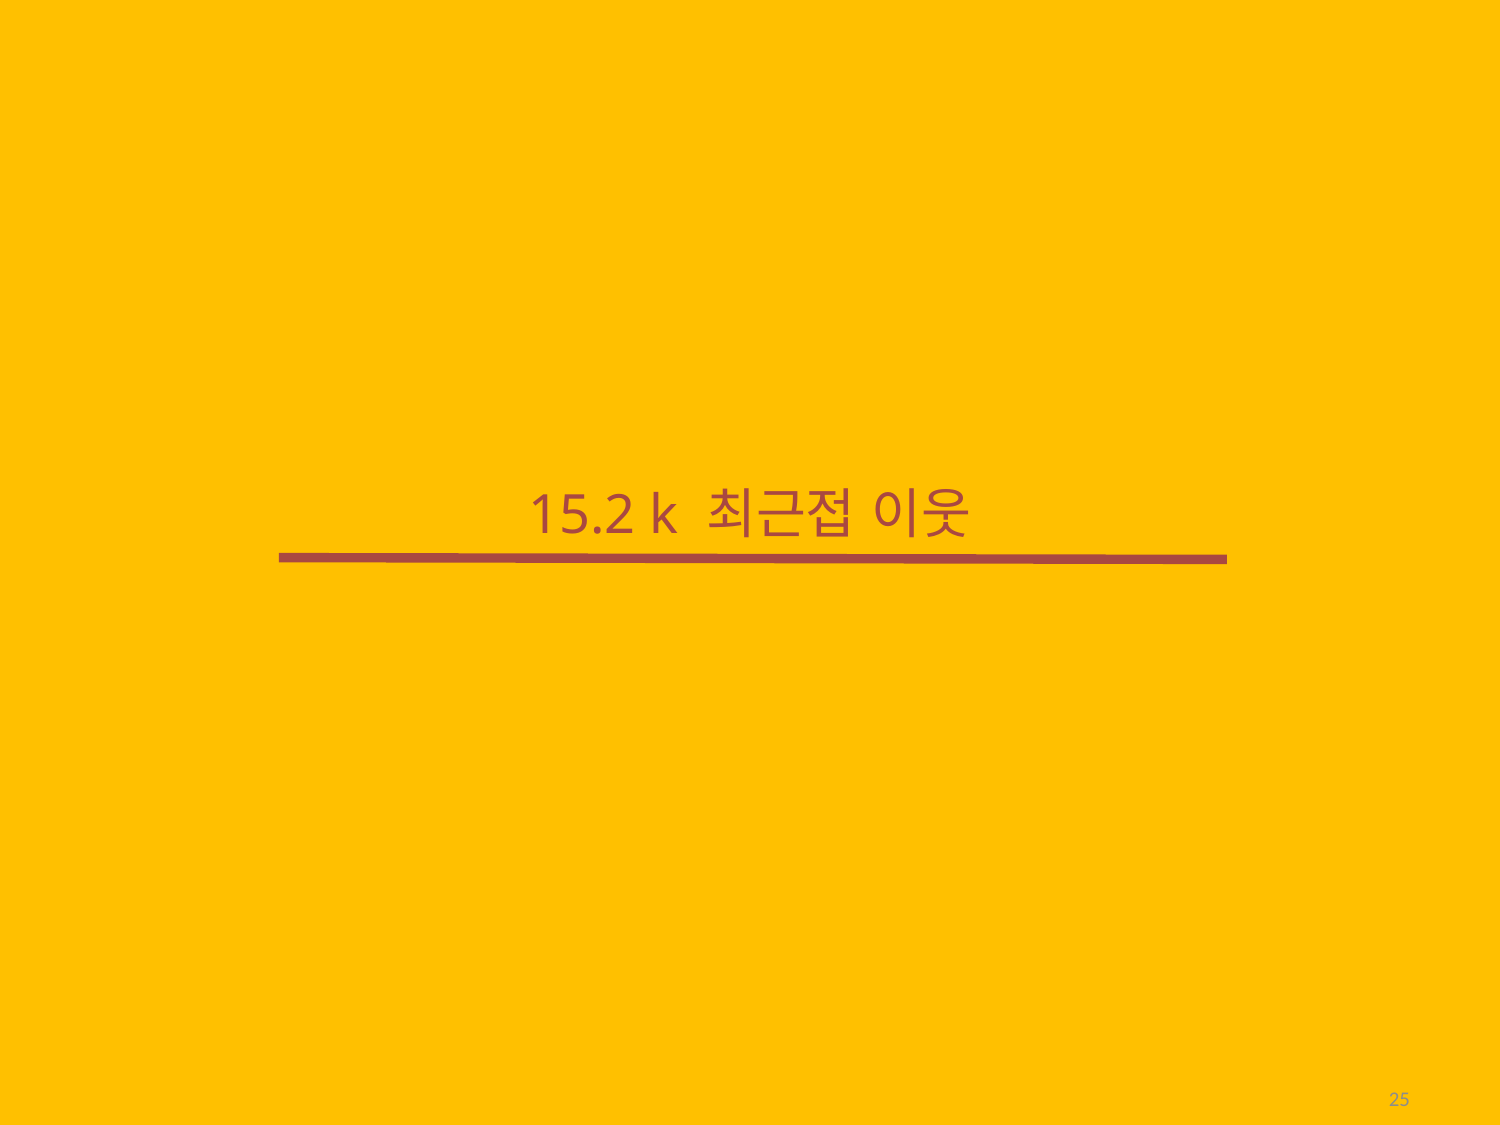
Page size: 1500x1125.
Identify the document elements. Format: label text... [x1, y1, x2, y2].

slide_number 25 [1074, 1074, 1425, 1123]
title 15.2 k 최근접 이웃 [87, 420, 1413, 553]
